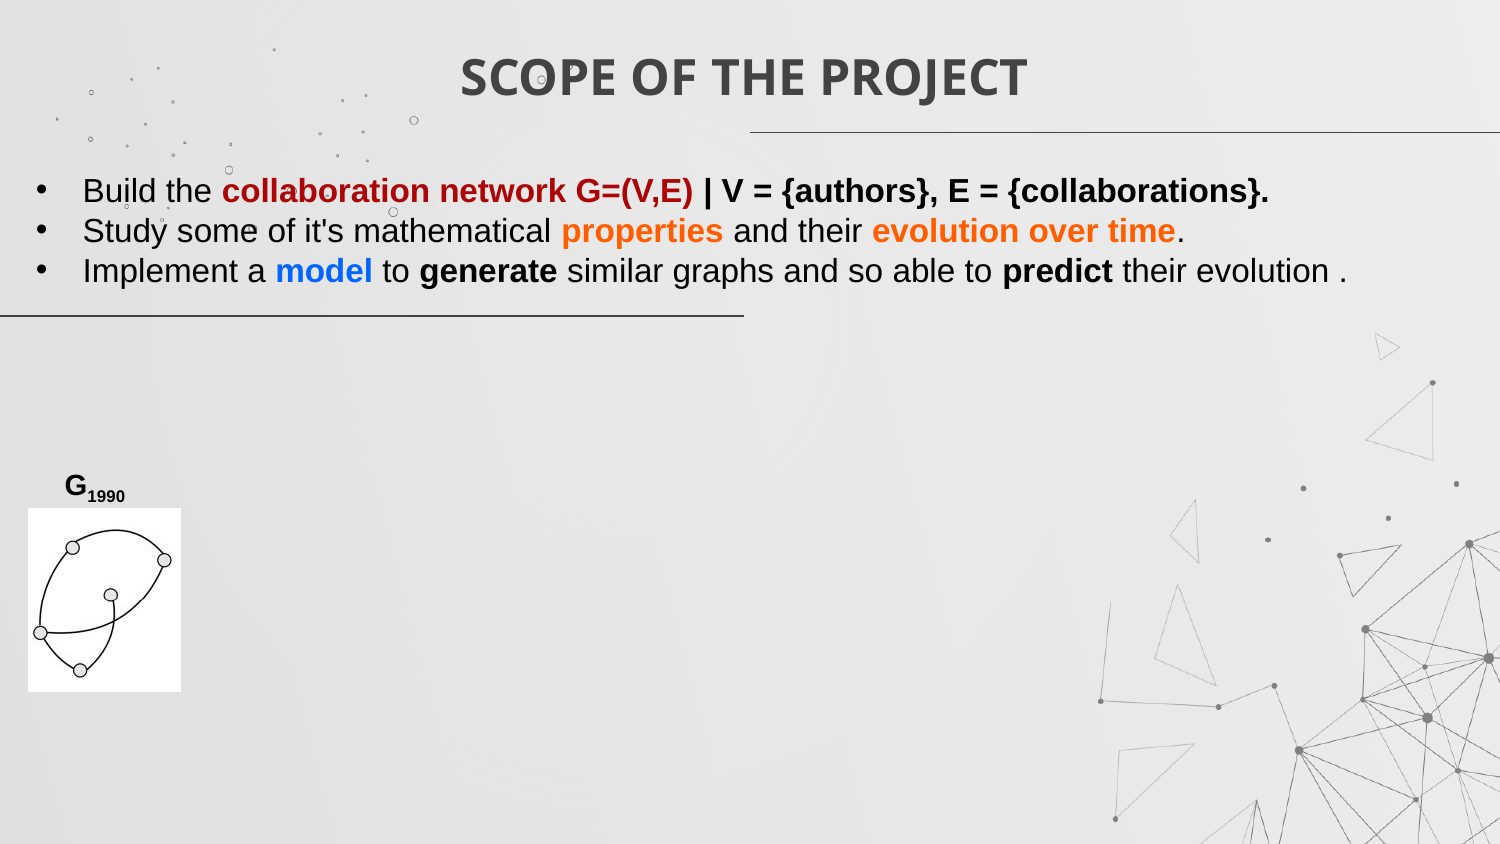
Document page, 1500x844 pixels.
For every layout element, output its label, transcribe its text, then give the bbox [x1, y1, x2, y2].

text_box SCOPE OF THE PROJECT [380, 49, 1109, 121]
text_box G1990 [49, 458, 159, 506]
text_box Build the collaboration network G=(V,E) | V = {authors}, E = {collaborations}. Study some of it's mathematical properties and their evolution over time. Implement a model to generate similar graphs and so able to predict their evolution . [20, 161, 1469, 297]
picture [0, 0, 1500, 844]
